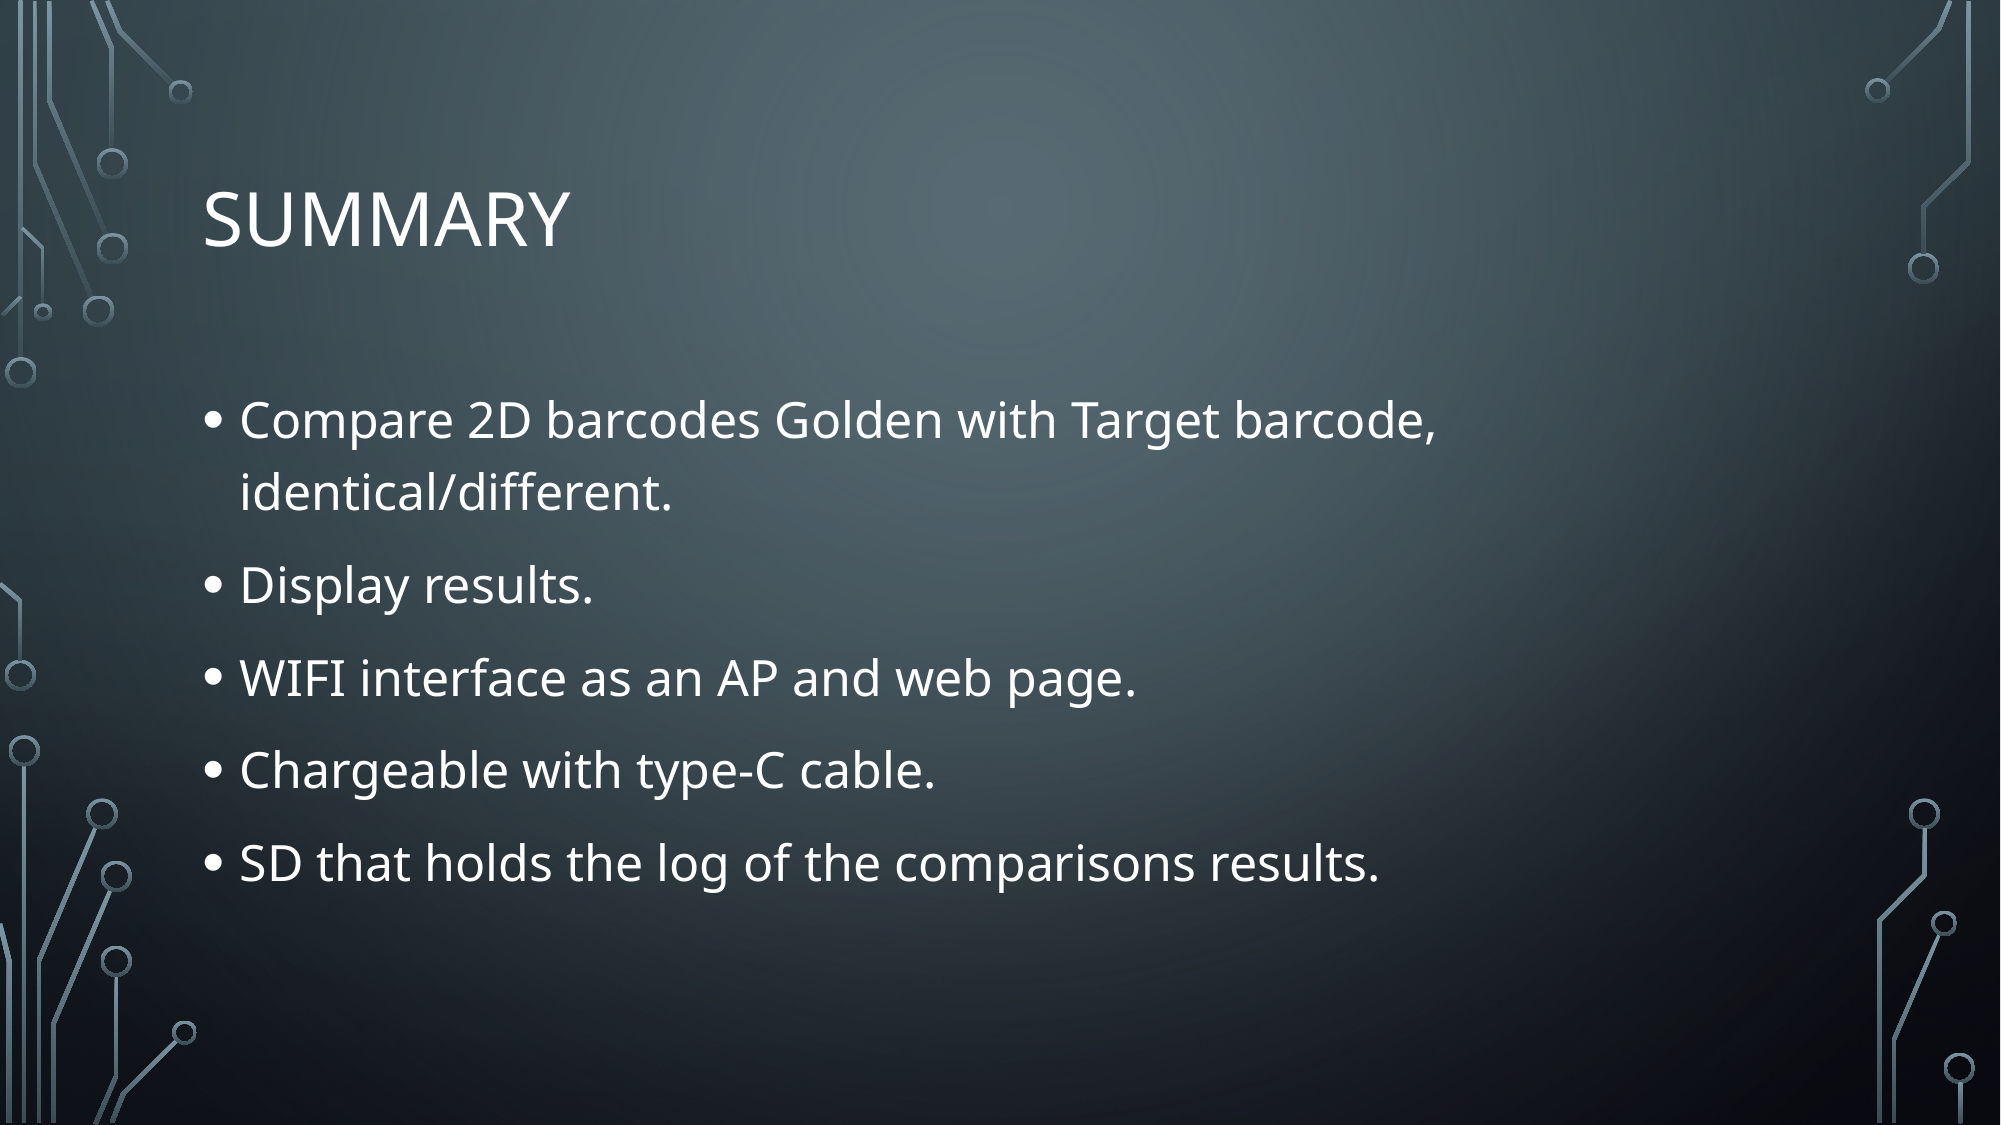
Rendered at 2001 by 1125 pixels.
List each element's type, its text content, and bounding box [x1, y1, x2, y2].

title Summary [187, 101, 1813, 344]
list Compare 2D barcodes Golden with Target barcode, identical/different. Display results. WIFI interface as an AP and web page. Chargeable with type-C cable. SD that holds the log of the comparisons results. [187, 369, 1813, 1083]
